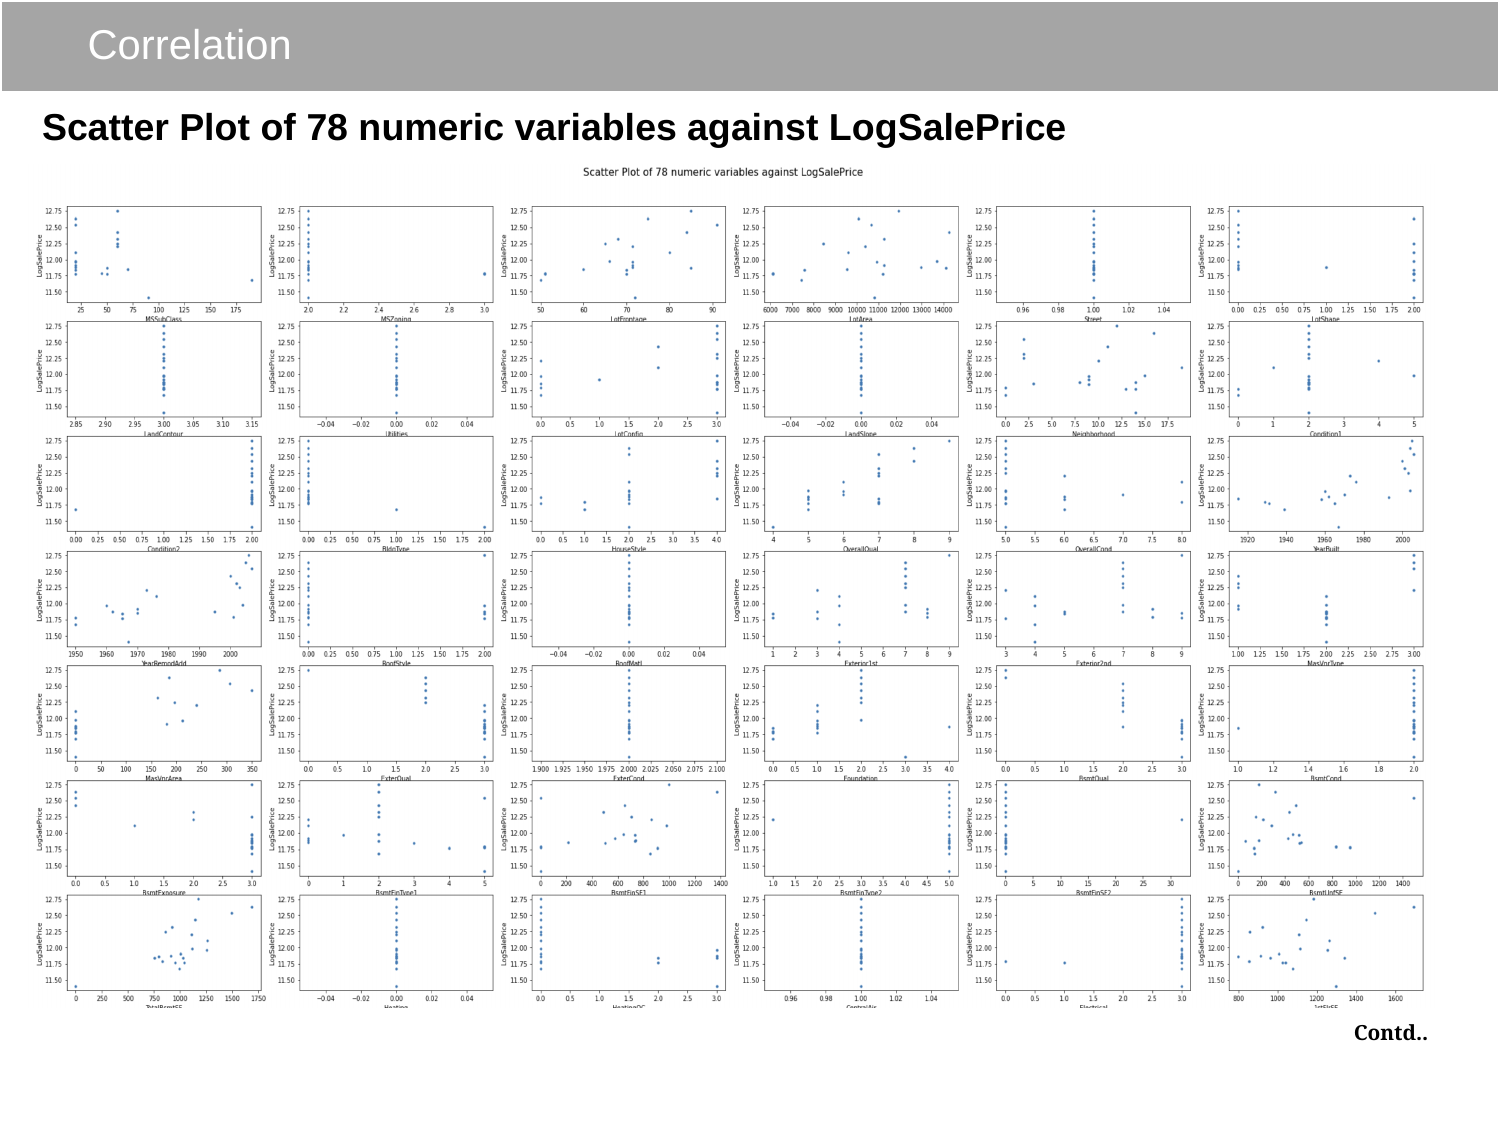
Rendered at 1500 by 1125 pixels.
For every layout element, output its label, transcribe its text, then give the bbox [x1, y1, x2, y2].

picture [25, 163, 1436, 1008]
text_box Contd.. [1139, 1014, 1436, 1053]
text_box Scatter Plot of 78 numeric variables against LogSalePrice [34, 100, 1329, 162]
title Correlation [79, 2, 1231, 91]
